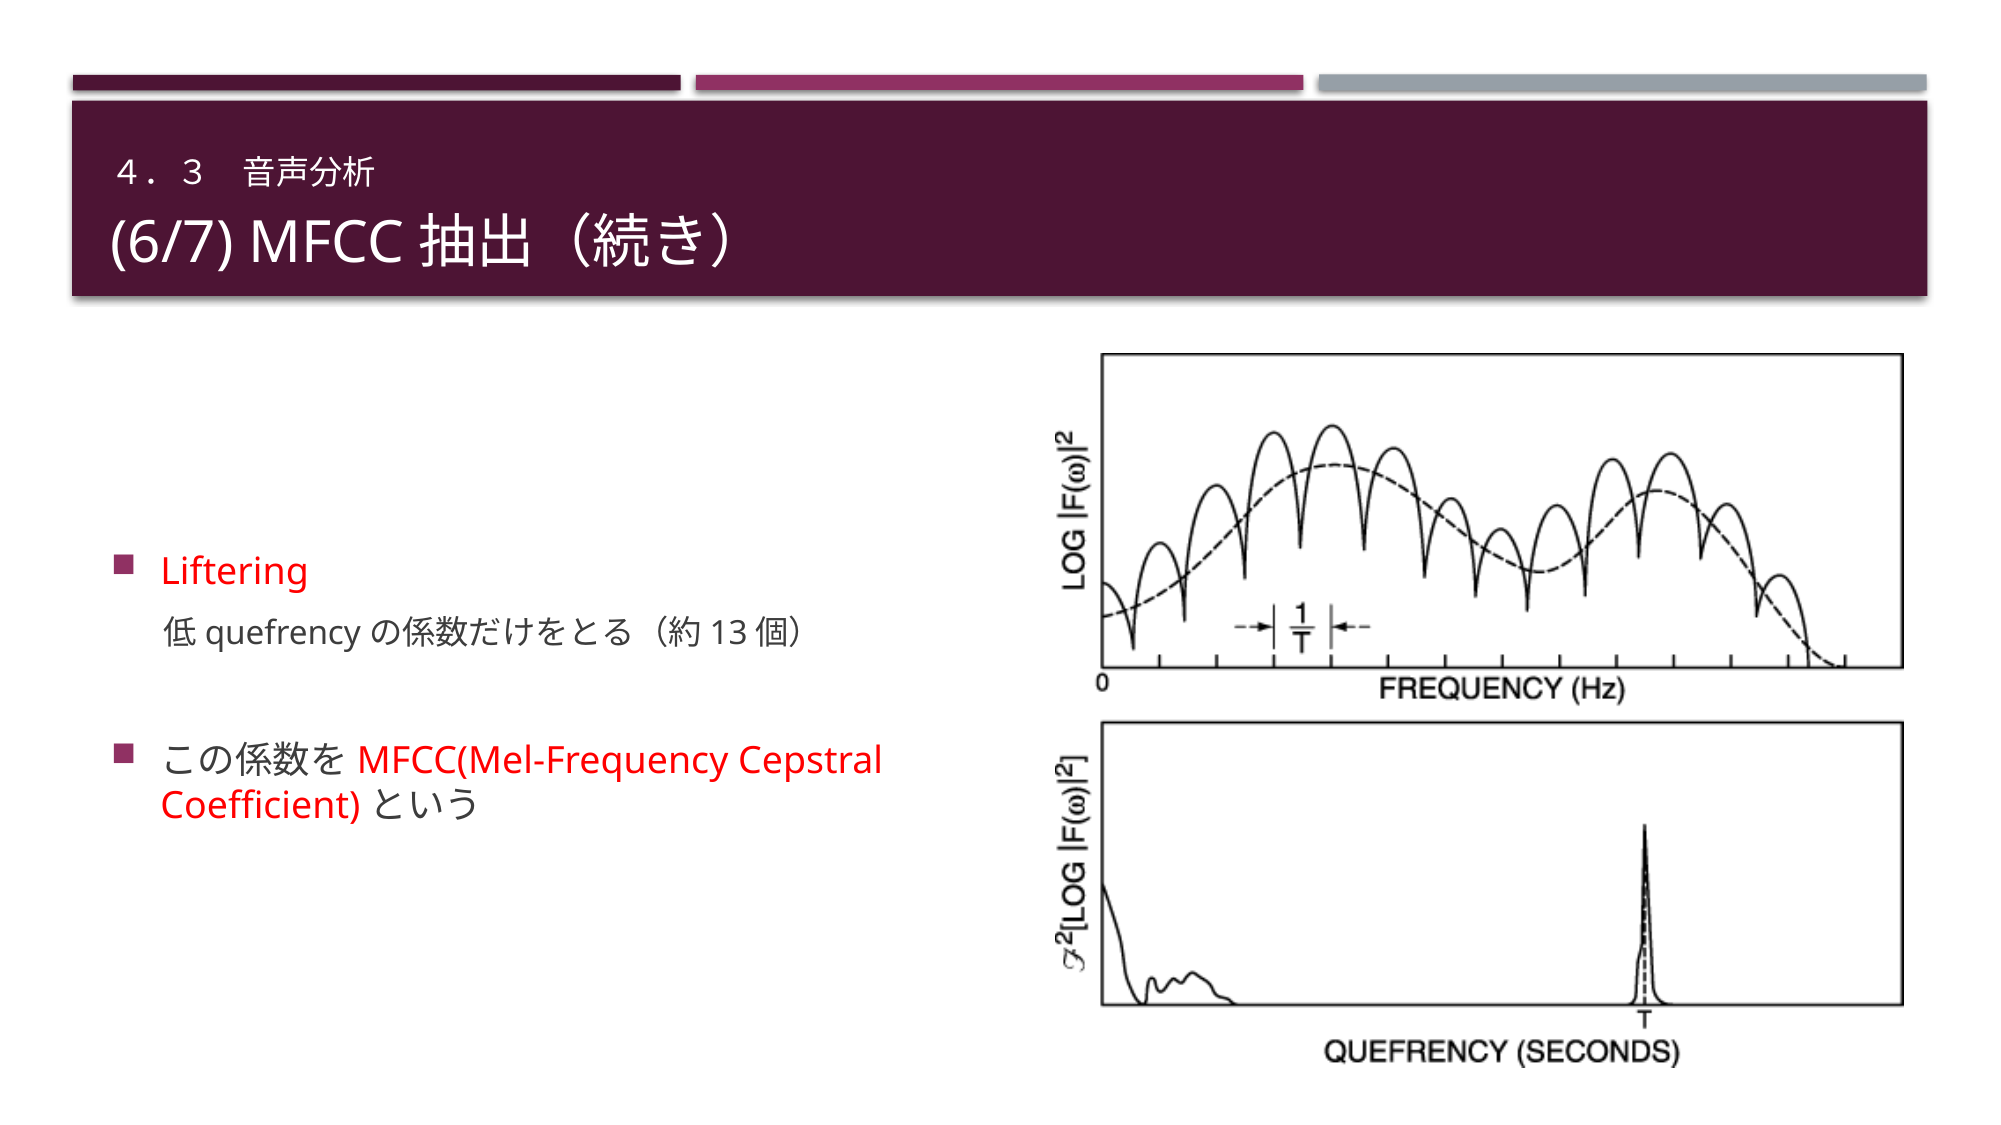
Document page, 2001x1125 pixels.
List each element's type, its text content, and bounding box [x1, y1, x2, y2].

text_box ４．３ 音声分析 [94, 114, 1905, 199]
picture [1054, 352, 1905, 1068]
list Liftering 低quefrencyの係数だけをとる（約13個） この係数をMFCC(Mel-Frequency Cepstral Coefficient)という [95, 310, 1043, 1063]
title (6/7) MFCC抽出（続き） [95, 199, 1905, 282]
